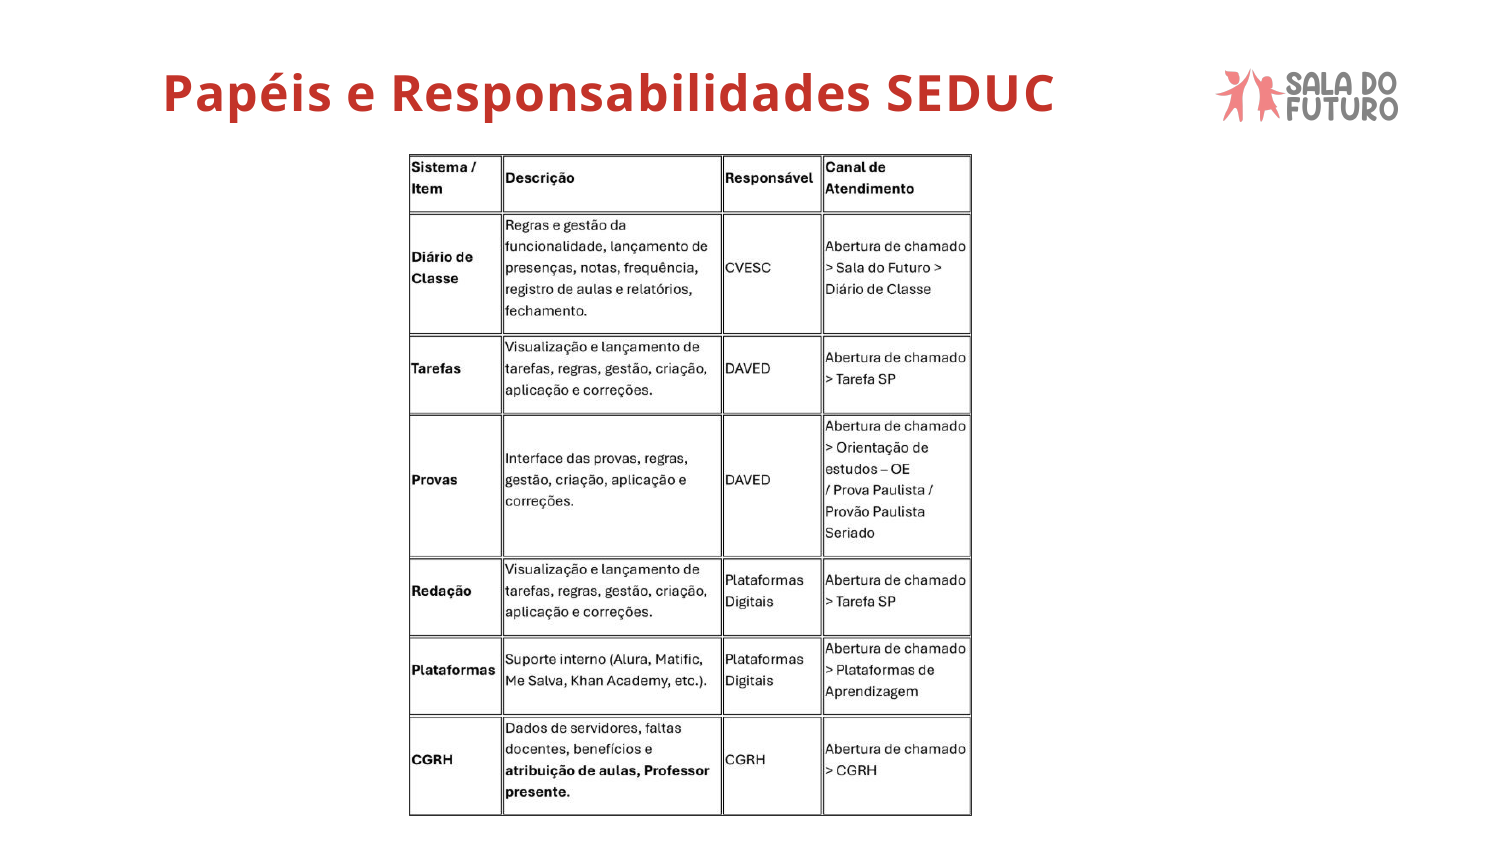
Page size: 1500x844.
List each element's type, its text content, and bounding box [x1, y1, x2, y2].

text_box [408, 153, 973, 817]
title Papéis e Responsabilidades SEDUC [35, 0, 1414, 203]
picture [1214, 68, 1399, 122]
